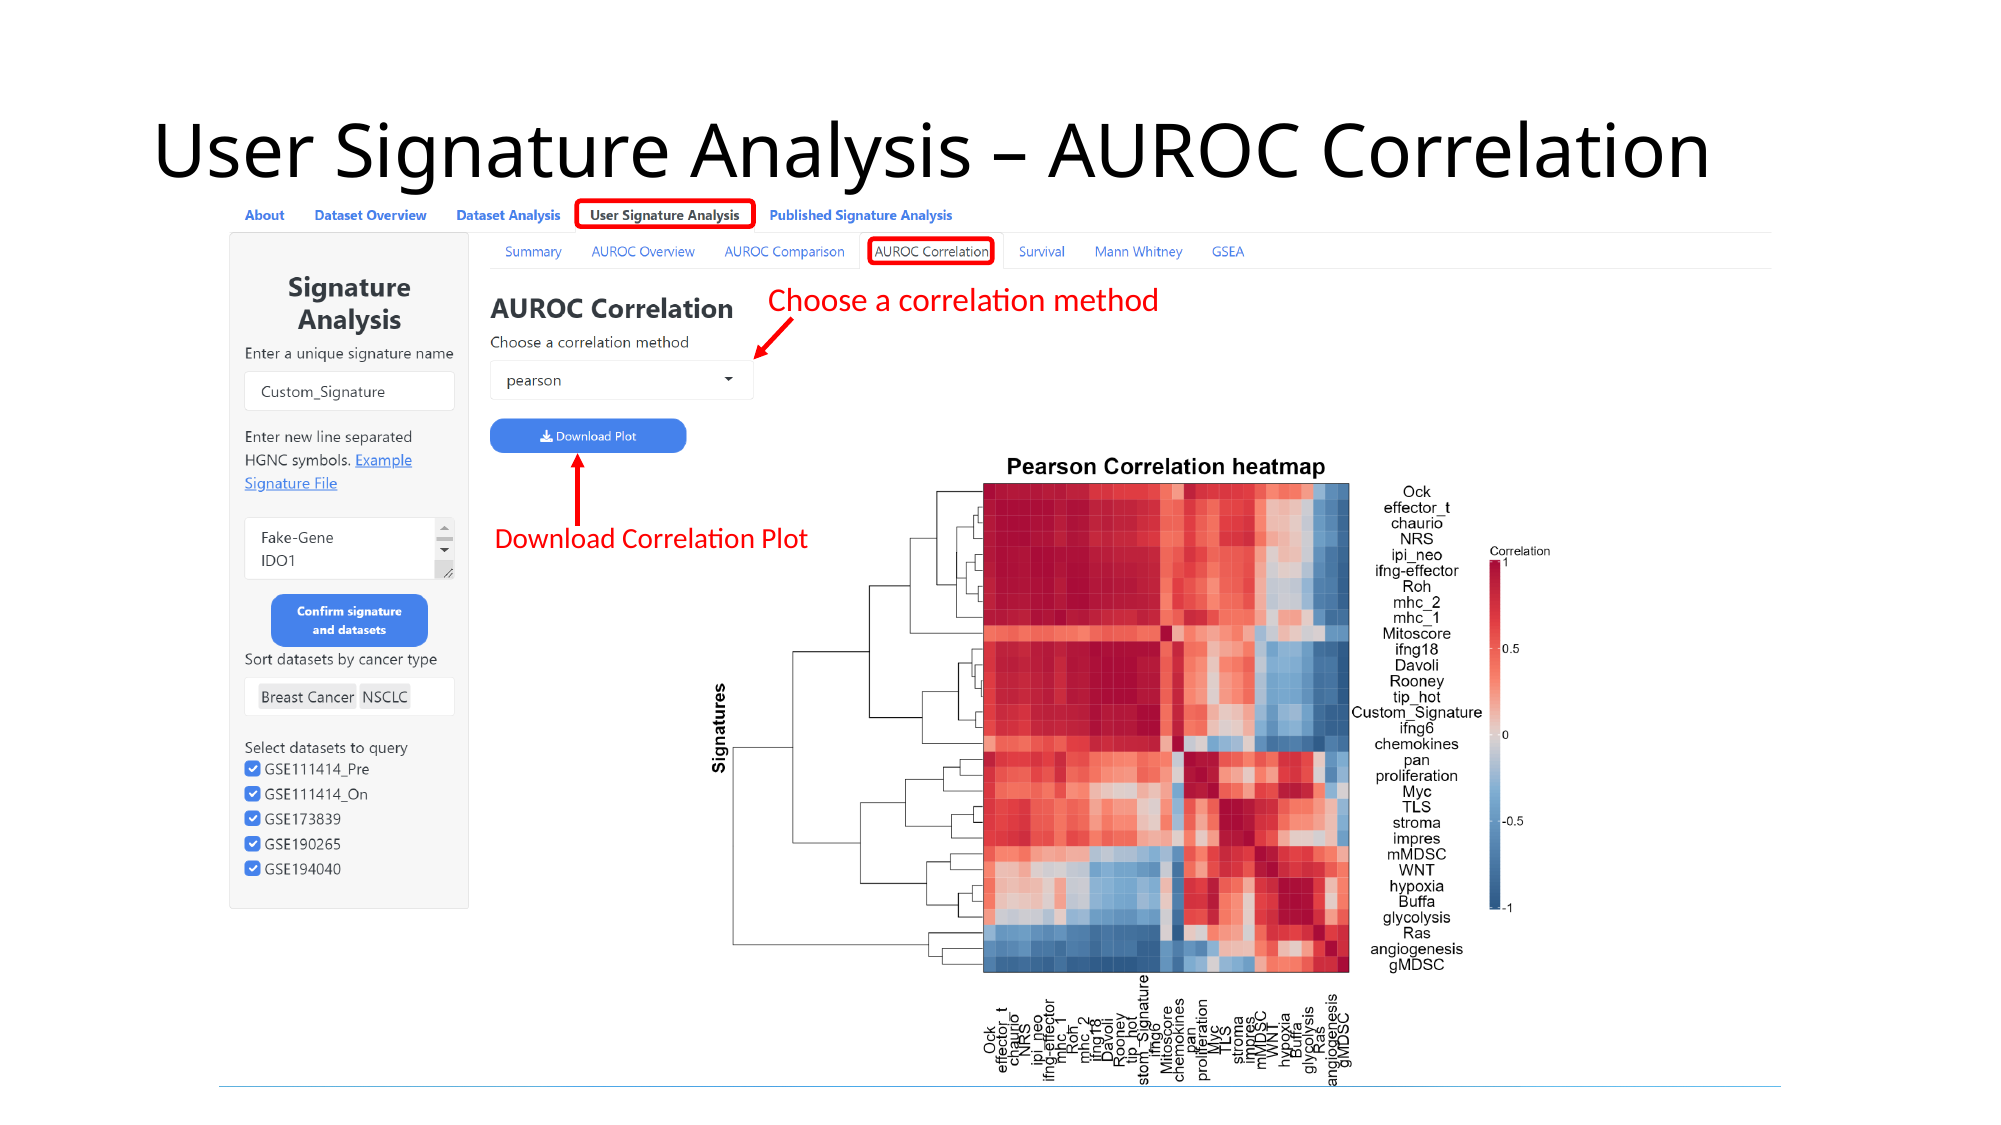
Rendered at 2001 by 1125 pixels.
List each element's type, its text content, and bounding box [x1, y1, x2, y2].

title User Signature Analysis – AUROC Correlation [137, 47, 1863, 201]
picture [219, 200, 1781, 1087]
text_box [753, 318, 793, 360]
